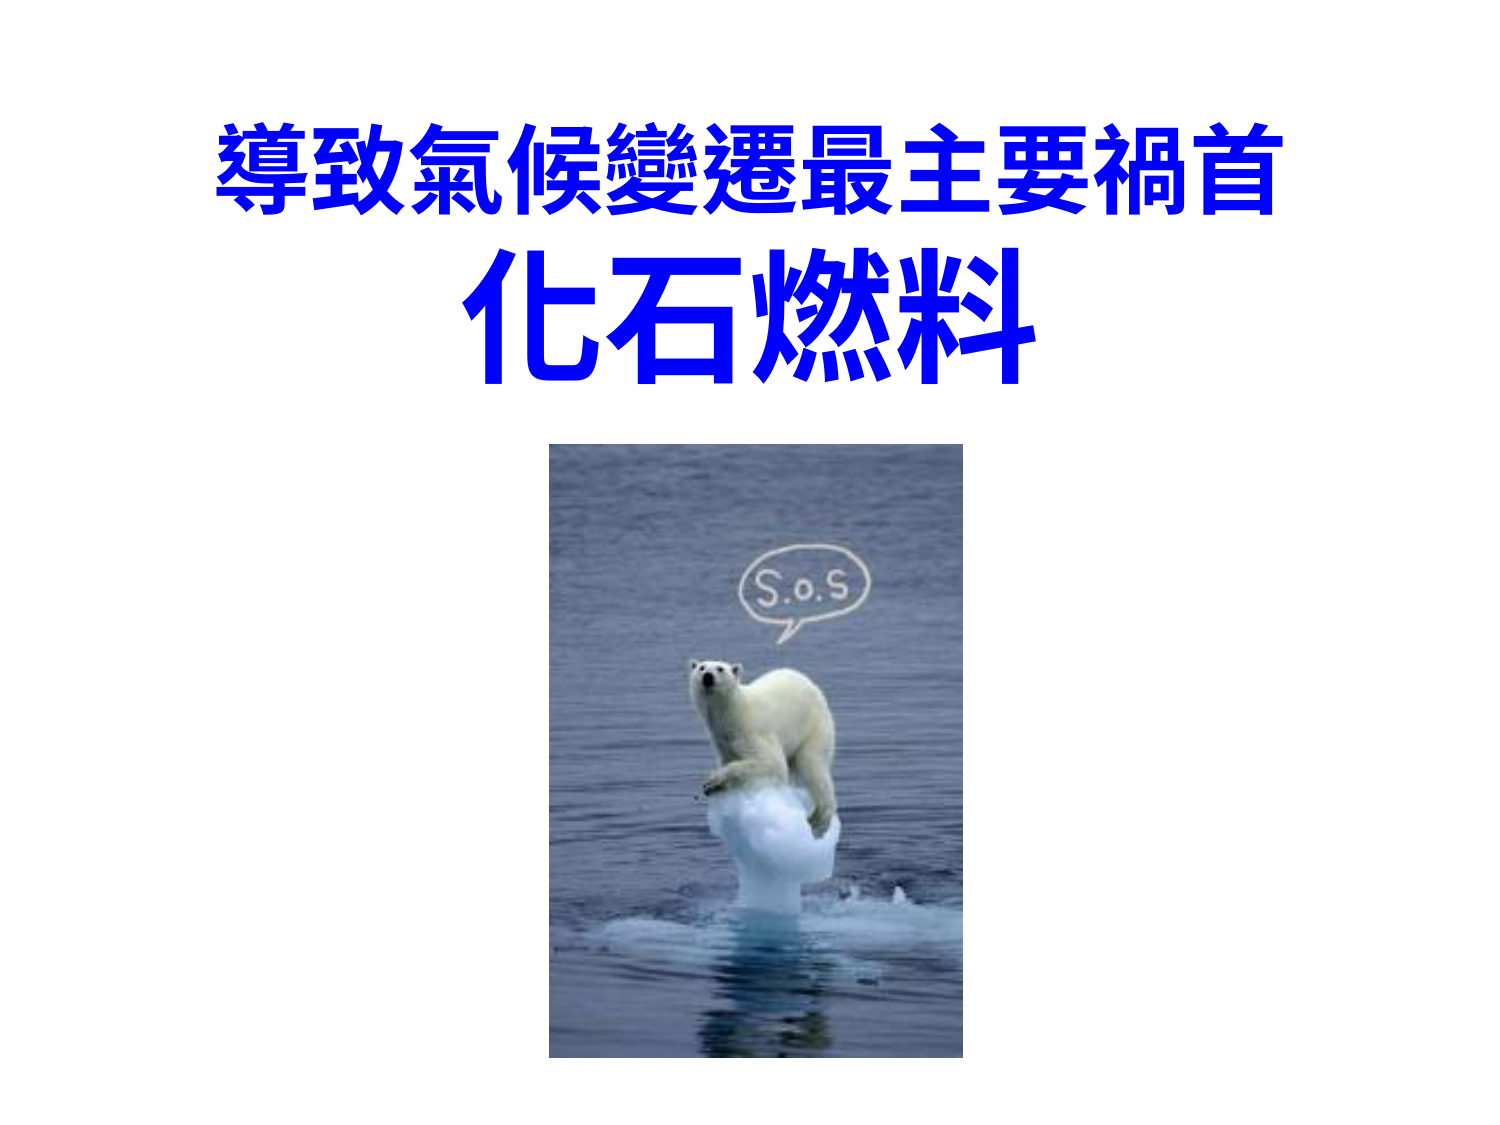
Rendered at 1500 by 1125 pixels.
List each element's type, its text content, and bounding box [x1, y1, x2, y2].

title 導致氣候變遷最主要禍首 化石燃料 [112, 99, 1388, 409]
picture [548, 443, 963, 1059]
